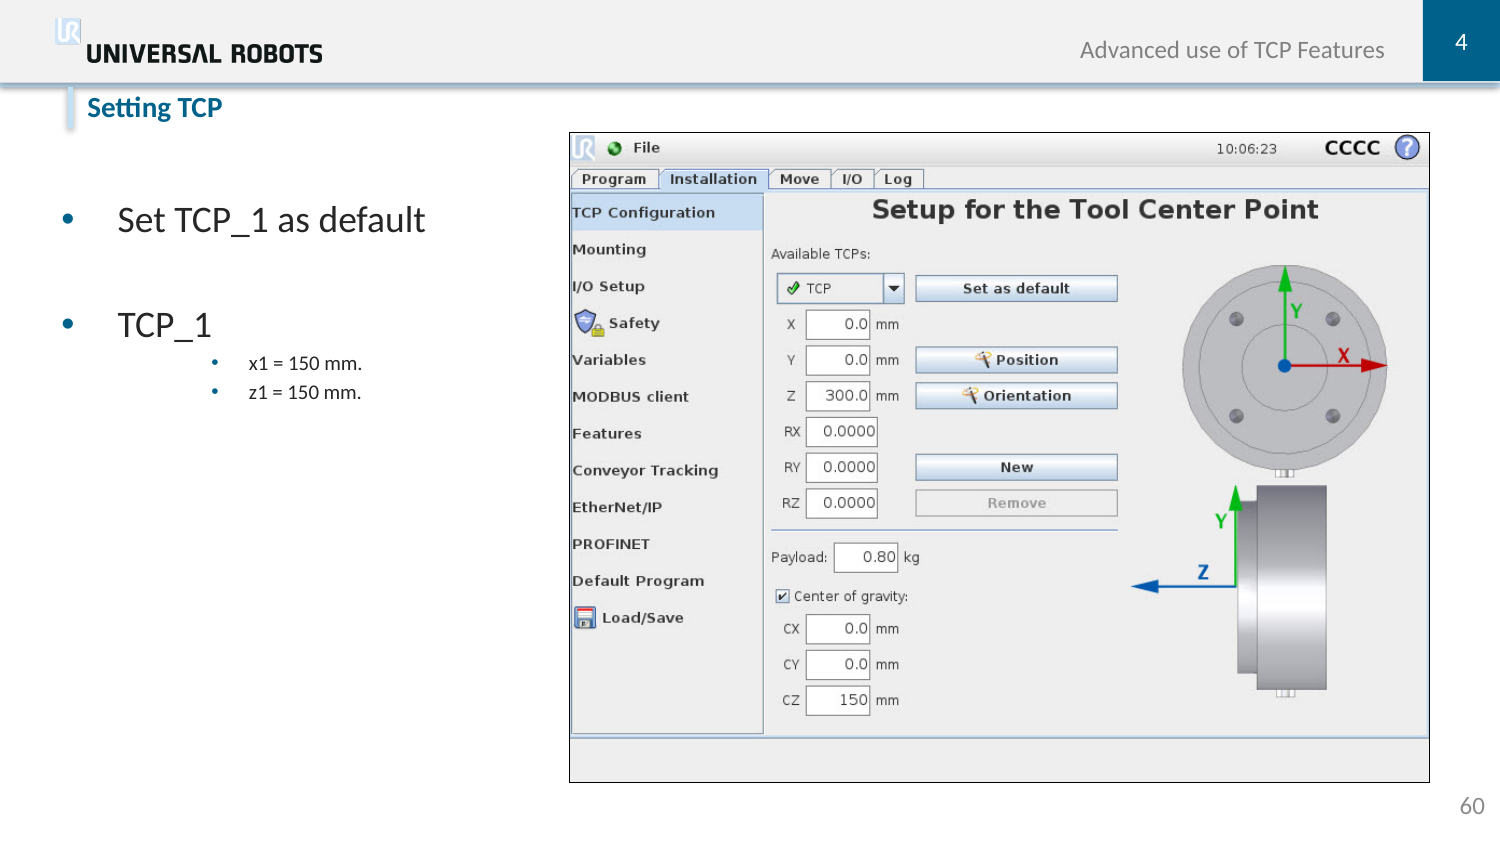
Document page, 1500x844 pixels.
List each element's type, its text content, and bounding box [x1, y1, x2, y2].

text_box [46, 82, 1353, 844]
slide_number 60 [1353, 782, 1500, 827]
picture [55, 18, 322, 63]
picture [568, 131, 1430, 783]
list Advanced use of TCP Features [750, 0, 1386, 65]
list 4 [1422, 0, 1500, 82]
